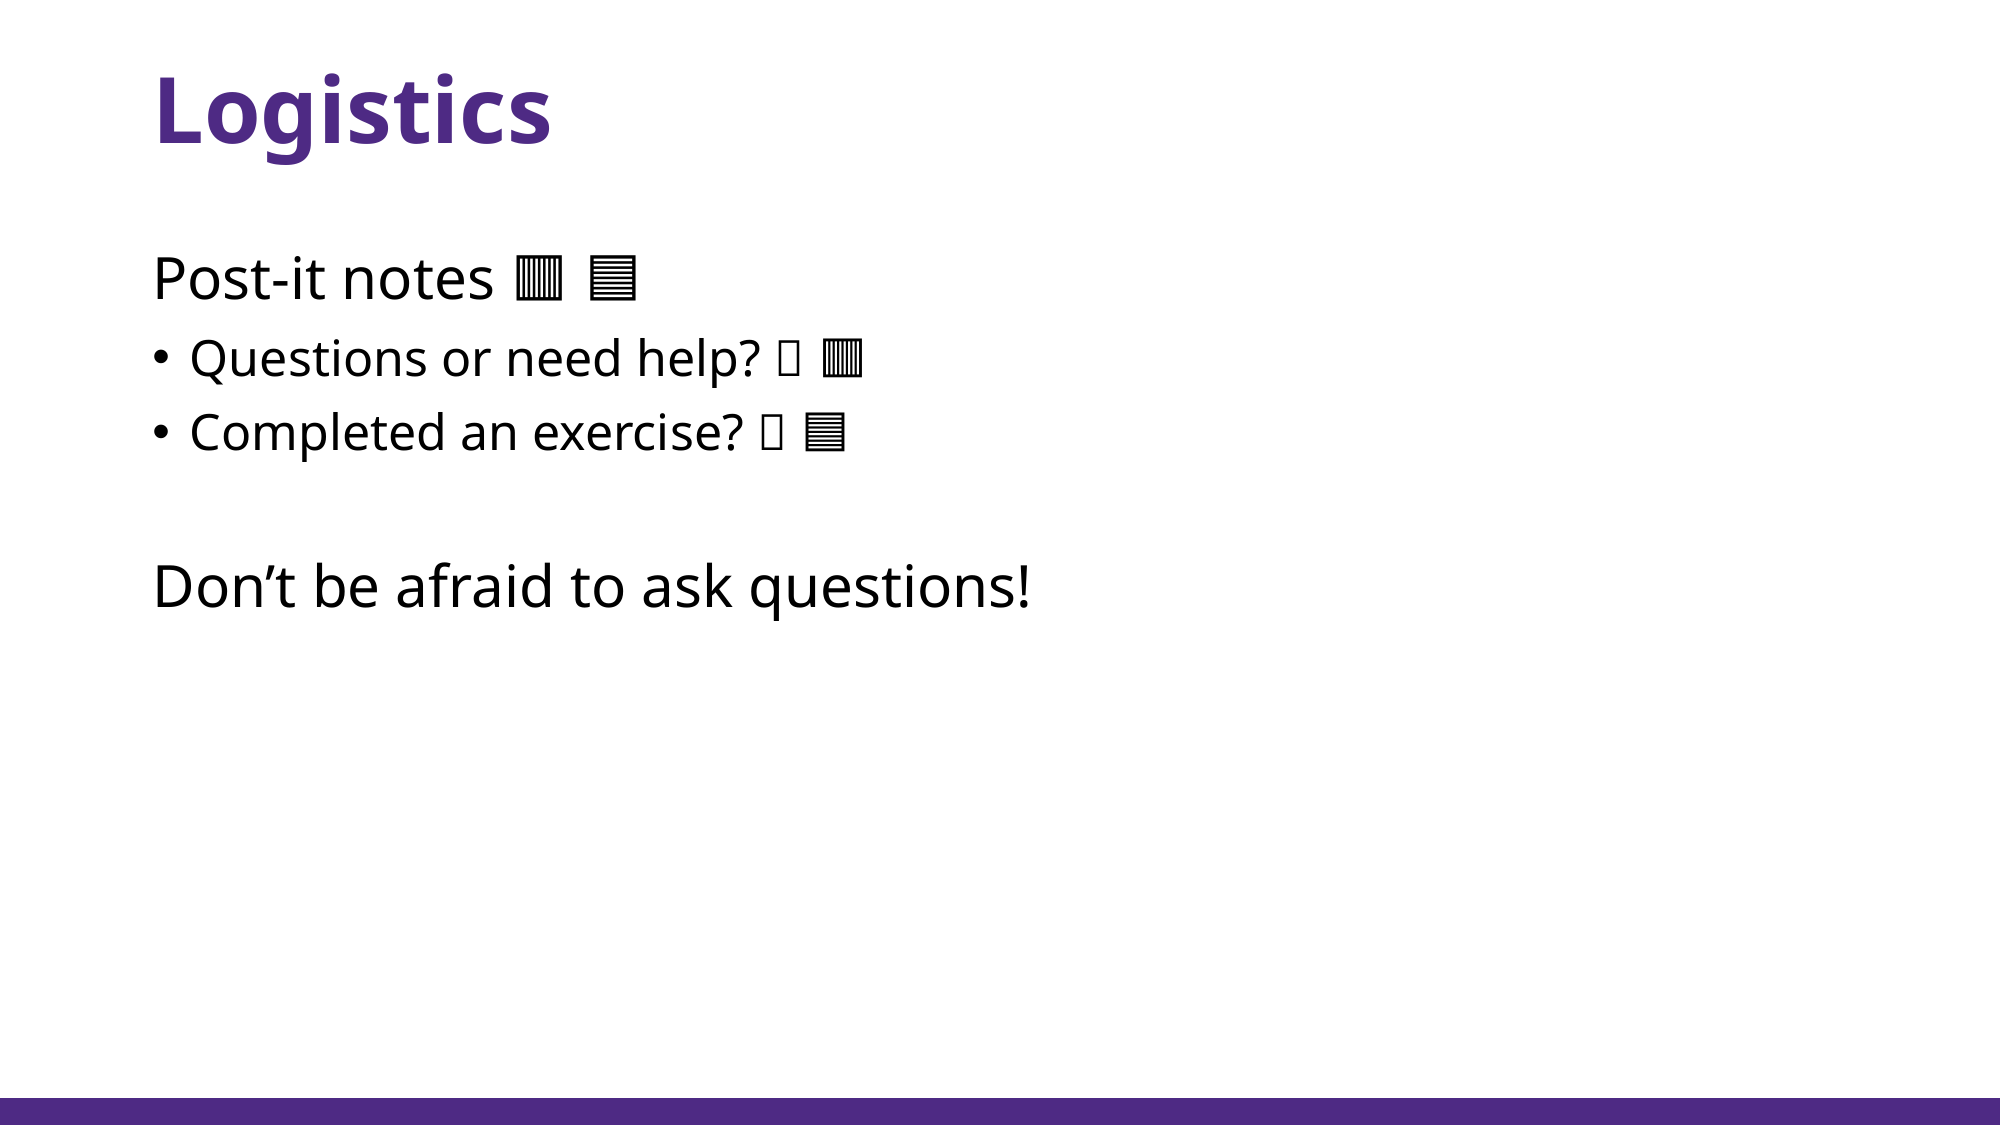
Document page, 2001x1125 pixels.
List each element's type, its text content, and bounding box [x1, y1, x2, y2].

list Post-it notes 🟥 🟦 Questions or need help?  🟥 Completed an exercise?  🟦 Don’t be afraid to ask questions! [137, 241, 1863, 1014]
title Logistics [137, 39, 1863, 188]
